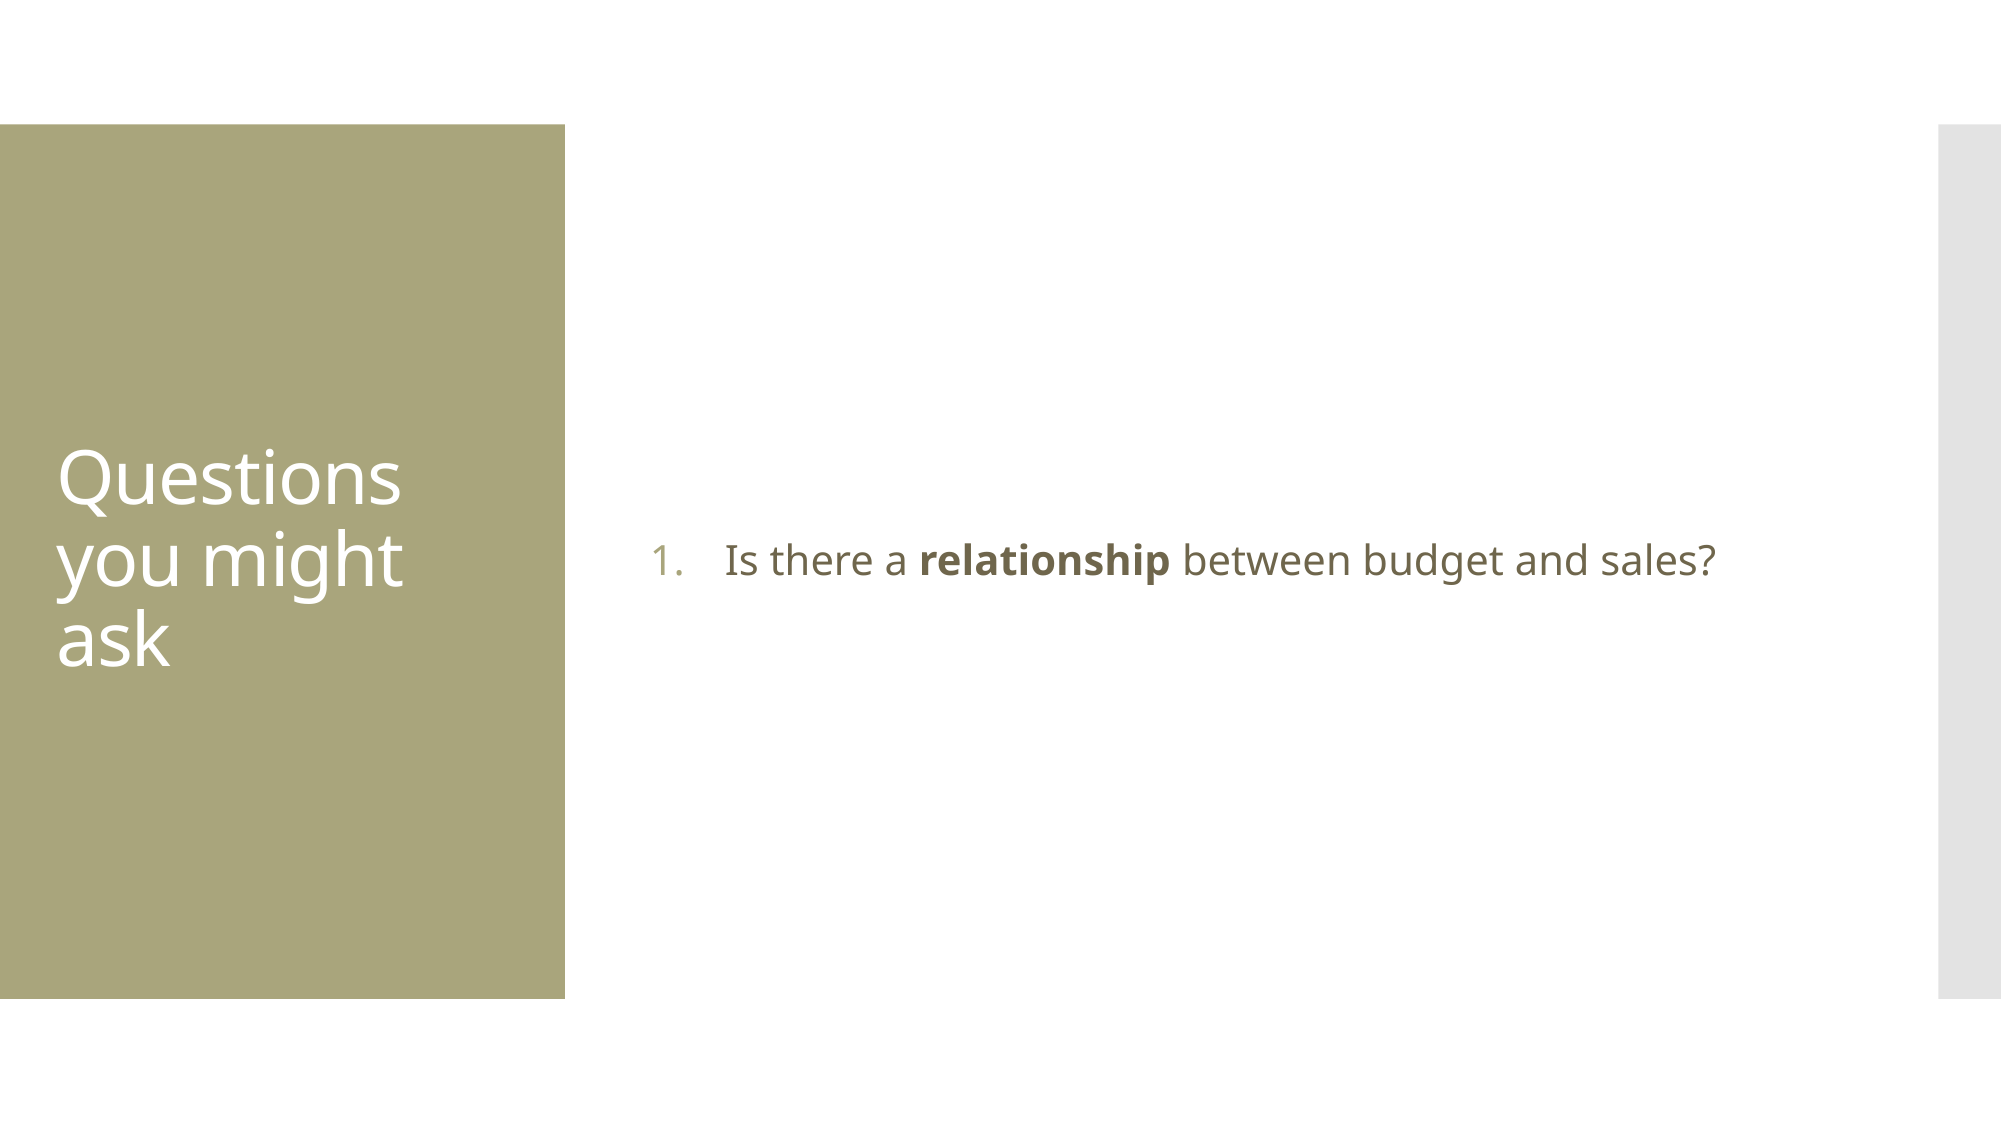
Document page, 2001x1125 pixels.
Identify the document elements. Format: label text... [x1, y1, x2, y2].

list Is there a relationship between budget and sales? [634, 141, 1835, 982]
title Questions you might ask [41, 184, 525, 940]
